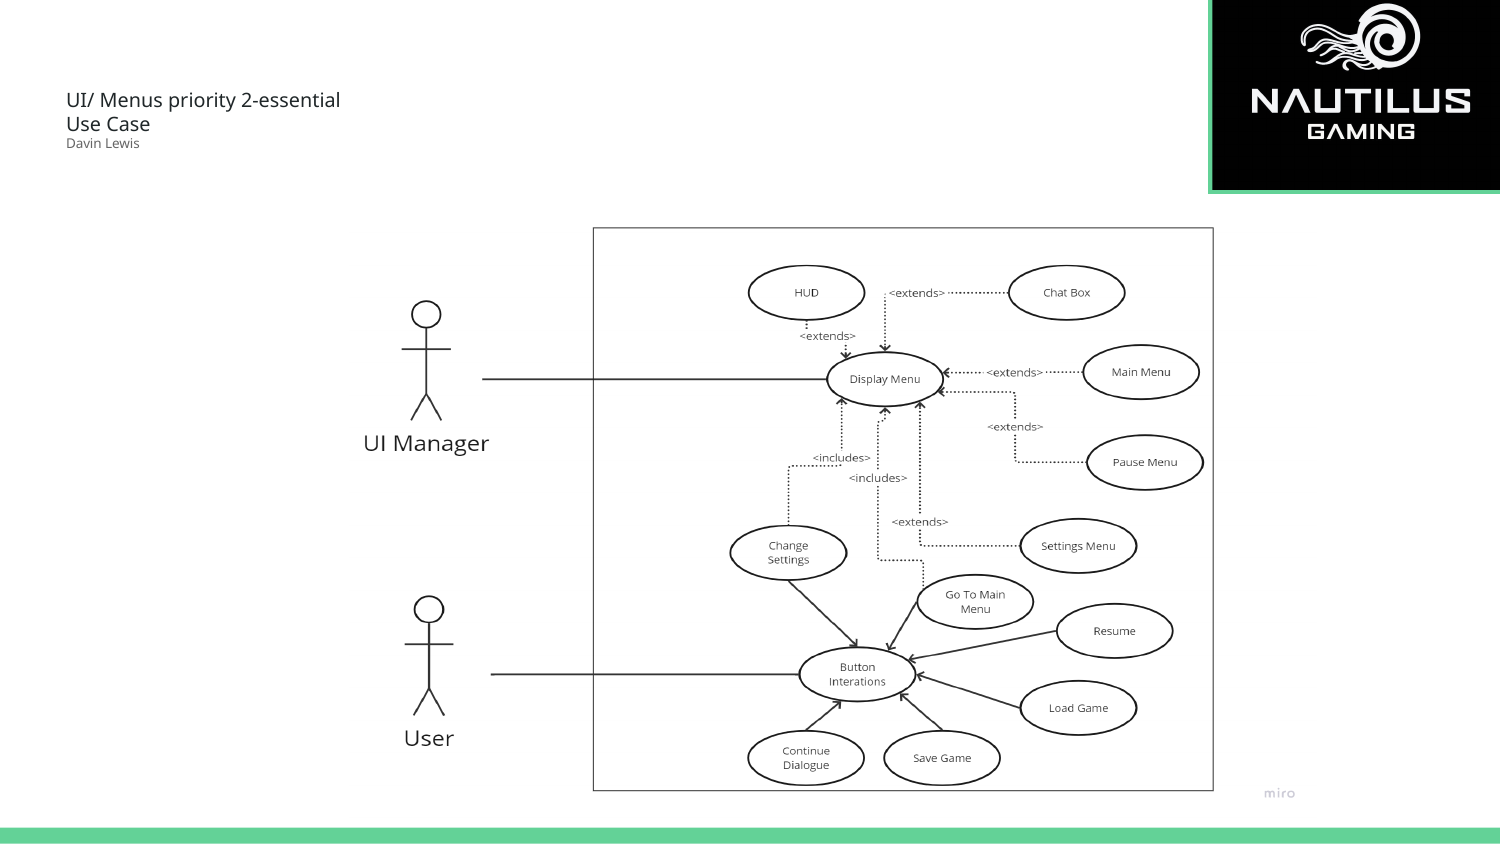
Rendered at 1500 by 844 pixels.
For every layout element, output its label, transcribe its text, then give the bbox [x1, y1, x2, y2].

picture [1212, 0, 1500, 190]
picture [349, 194, 1318, 818]
title UI/ Menus priority 2-essential Use Case Davin Lewis [51, 72, 1206, 167]
